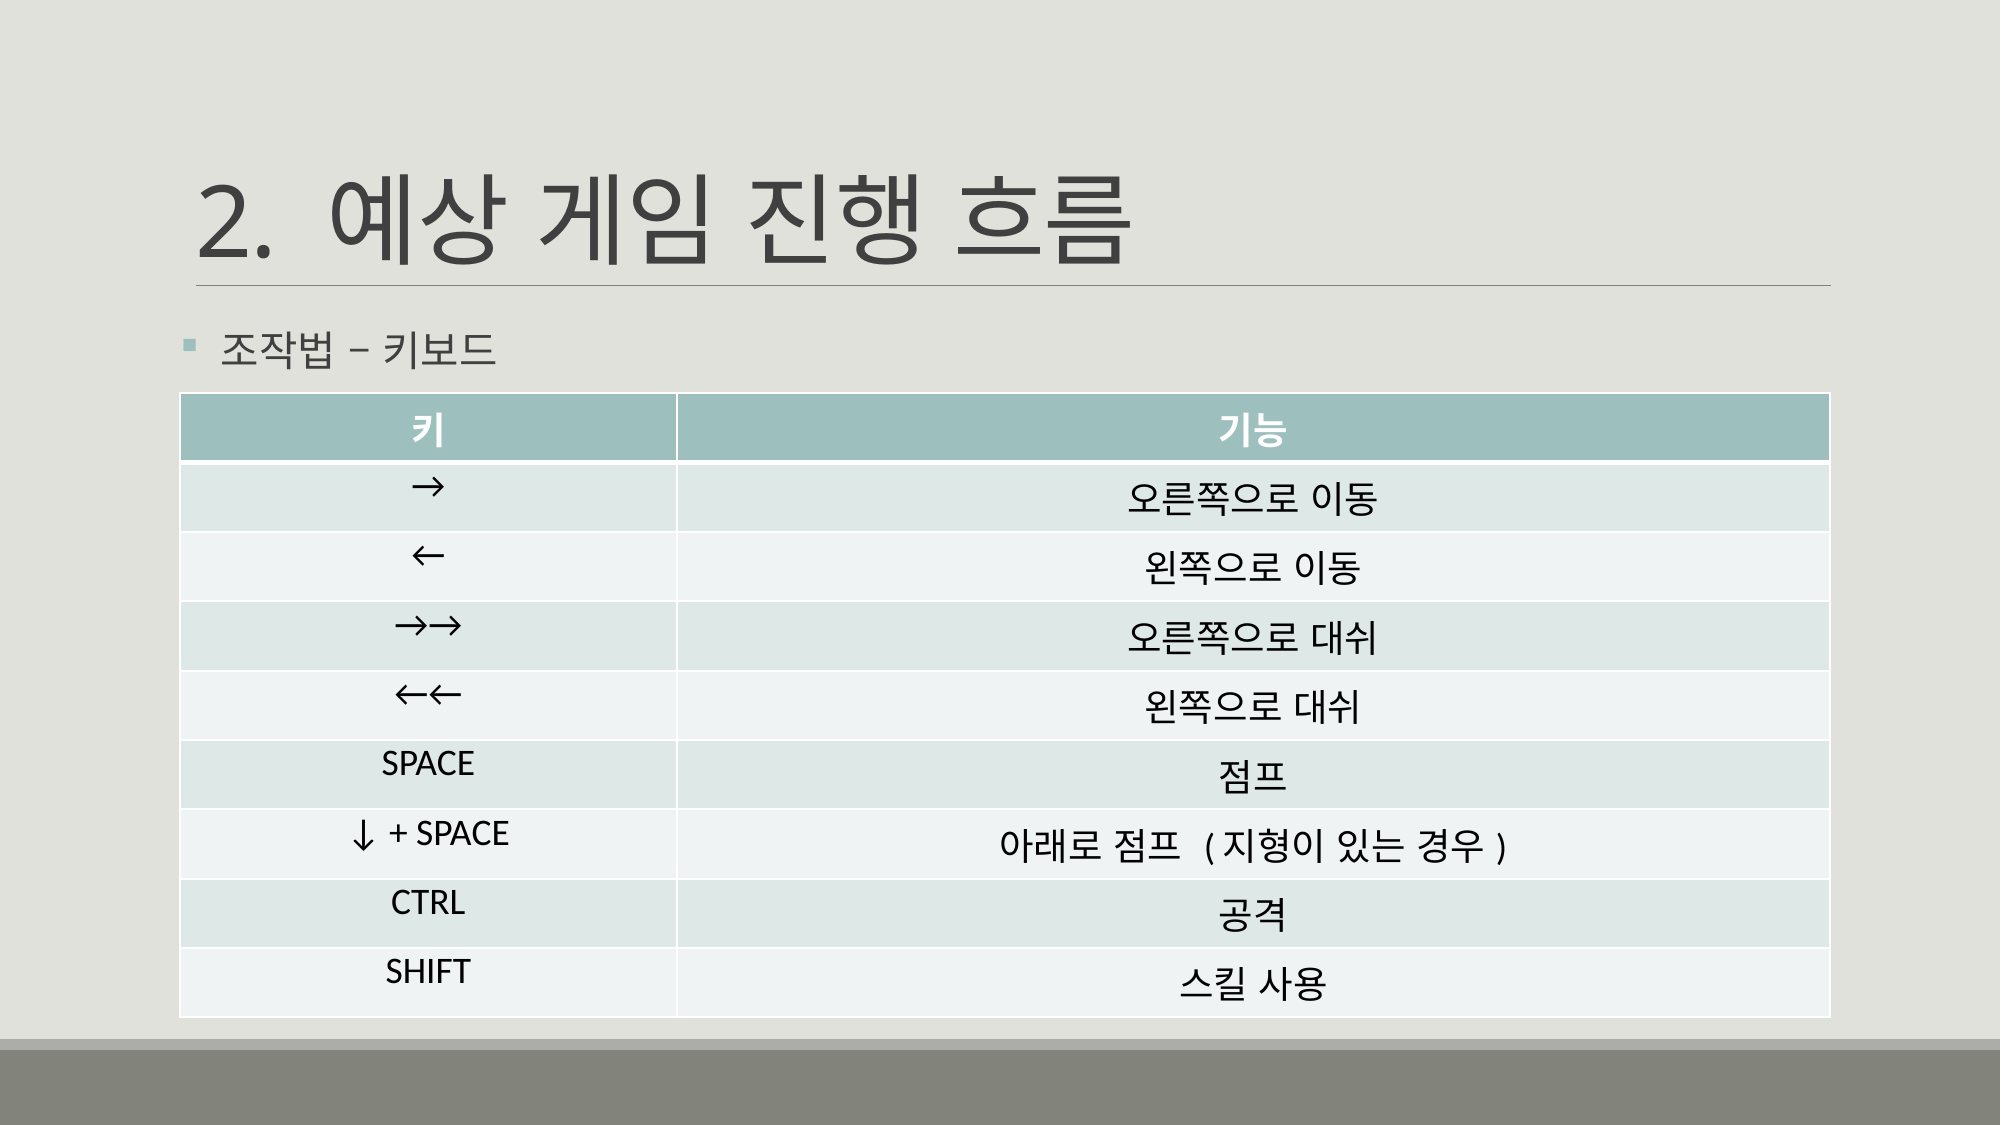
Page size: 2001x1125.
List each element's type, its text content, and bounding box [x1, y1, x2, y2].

list 조작법 – 키보드 [180, 322, 1830, 392]
title 2. 예상 게임 진행 흐름 [180, 47, 1830, 285]
table_header 키 [181, 394, 676, 460]
table_cell 오른쪽으로 대쉬 [678, 602, 1829, 670]
table_cell 왼쪽으로 이동 [678, 533, 1829, 600]
table_cell ←← [181, 672, 676, 739]
table_cell 아래로 점프 (지형이 있는 경우) [678, 810, 1829, 878]
table_cell SHIFT [181, 949, 676, 1016]
table_cell 점프 [678, 741, 1829, 808]
table_cell SPACE [181, 741, 676, 808]
table_cell 오른쪽으로 이동 [678, 465, 1829, 531]
table_cell ↓ + SPACE [181, 810, 676, 878]
table_cell →→ [181, 602, 676, 670]
table_cell 왼쪽으로 대쉬 [678, 672, 1829, 739]
table_cell 공격 [678, 880, 1829, 947]
table_cell ← [181, 533, 676, 600]
table_cell → [181, 465, 676, 531]
table_header 기능 [678, 394, 1829, 460]
table_cell CTRL [181, 880, 676, 947]
table_cell 스킬 사용 [678, 949, 1829, 1016]
